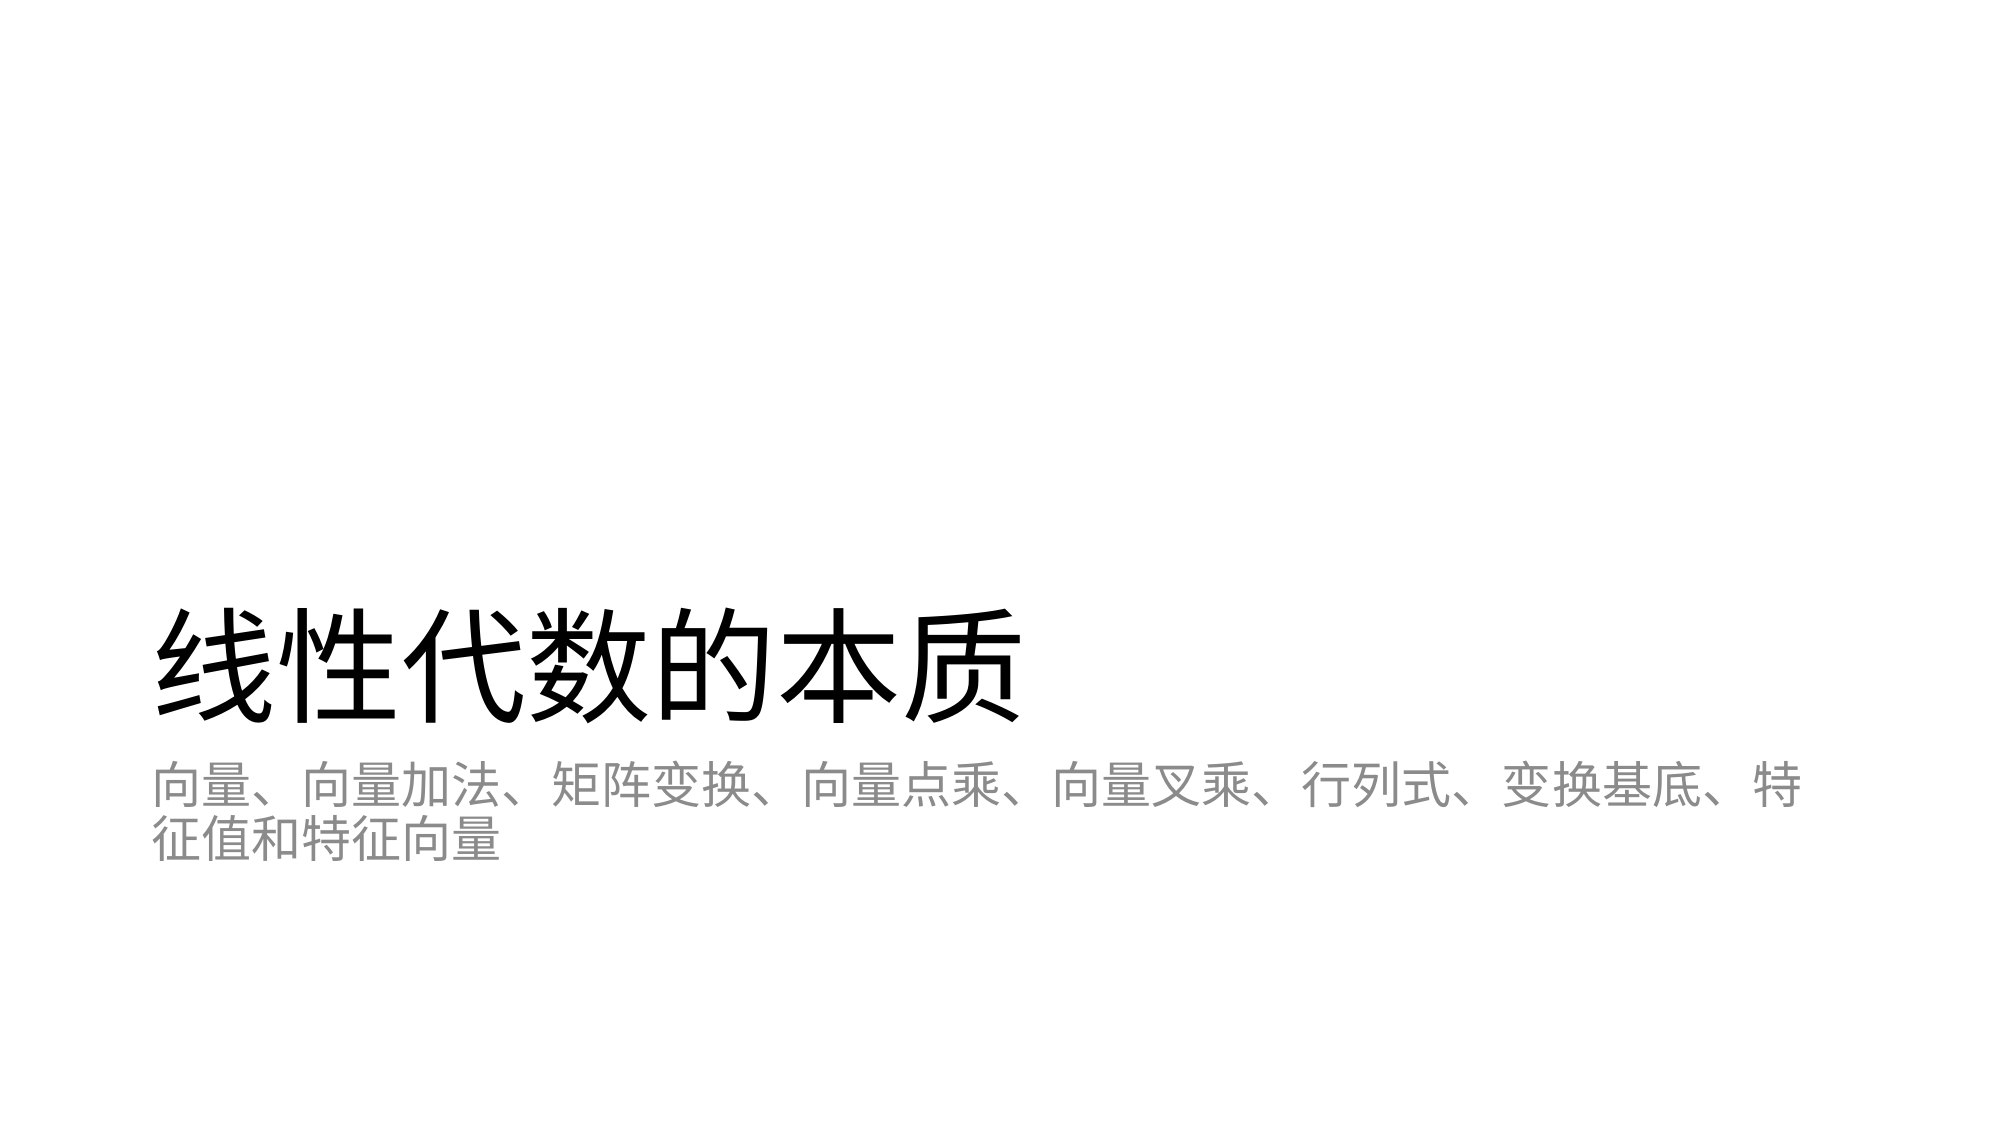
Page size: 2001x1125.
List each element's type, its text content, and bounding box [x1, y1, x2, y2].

title 线性代数的本质 [136, 280, 1862, 749]
list 向量、向量加法、矩阵变换、向量点乘、向量叉乘、行列式、变换基底、特征值和特征向量 [136, 752, 1862, 999]
